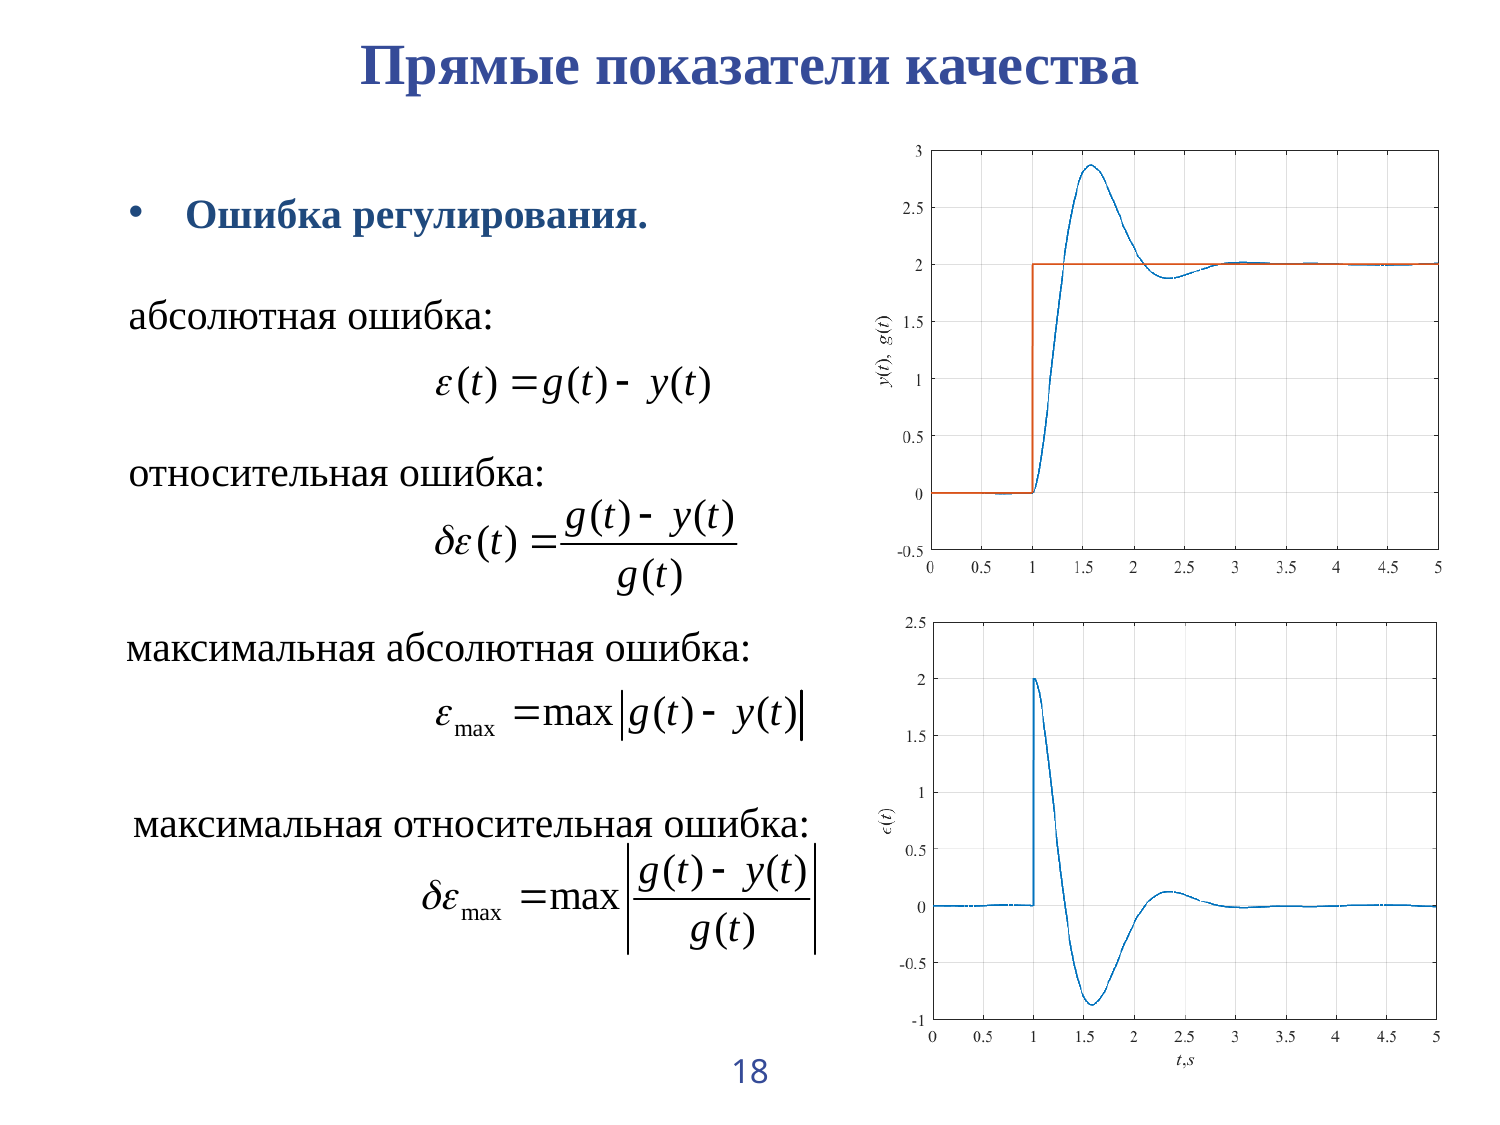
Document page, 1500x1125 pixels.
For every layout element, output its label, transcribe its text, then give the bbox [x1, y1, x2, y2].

text_box максимальная относительная ошибка: [116, 763, 843, 854]
title Прямые показатели качества [0, 19, 1500, 161]
text_box максимальная абсолютная ошибка: [109, 587, 843, 678]
text_box относительная ошибка: [112, 411, 840, 502]
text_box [430, 491, 742, 601]
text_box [417, 838, 822, 960]
footer 18 [512, 1042, 988, 1103]
text_box абсолютная ошибка: [112, 255, 840, 345]
text_box Ошибка регулирования. [112, 154, 840, 244]
picture [845, 112, 1500, 1073]
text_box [430, 685, 808, 745]
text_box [430, 360, 717, 411]
